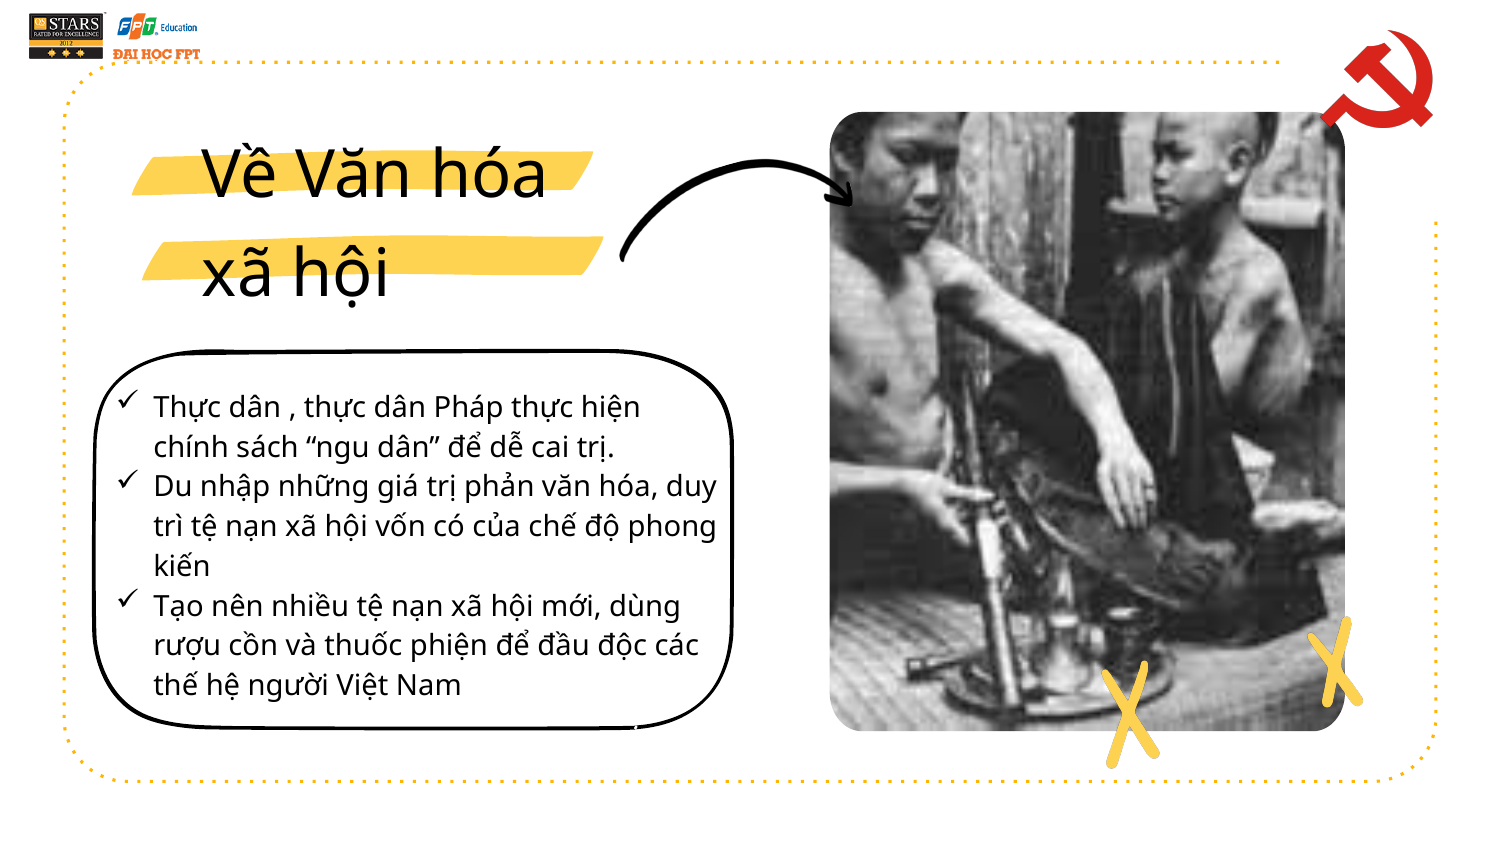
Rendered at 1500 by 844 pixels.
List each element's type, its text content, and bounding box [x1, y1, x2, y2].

text_box Về Văn hóa xã hội [201, 247, 610, 310]
picture [1094, 616, 1369, 769]
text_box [141, 235, 604, 281]
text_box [90, 347, 735, 741]
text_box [829, 111, 1346, 732]
picture [608, 137, 851, 269]
picture [29, 12, 200, 61]
text_box Về Văn hóa xã hội [201, 111, 610, 233]
picture [1320, 30, 1433, 129]
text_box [131, 150, 594, 196]
